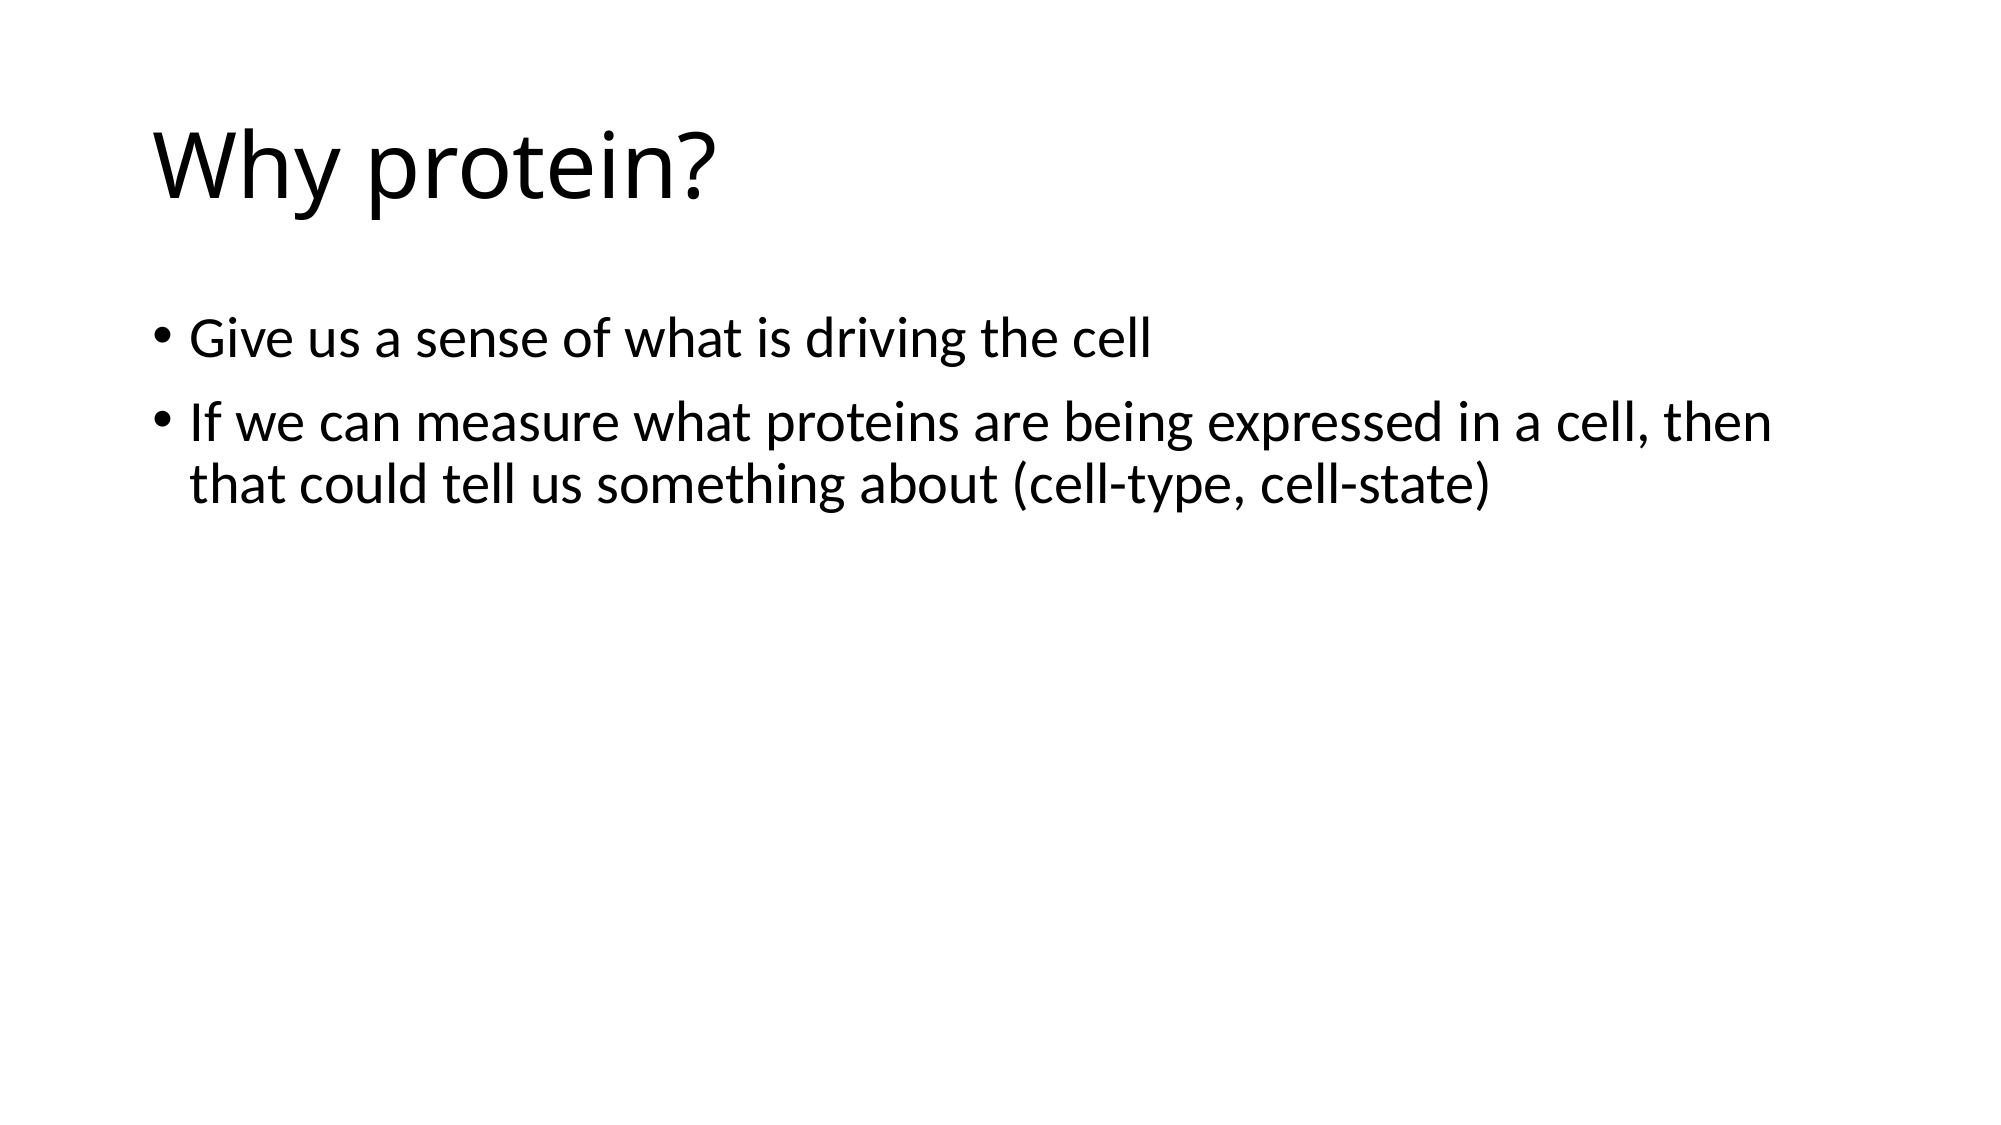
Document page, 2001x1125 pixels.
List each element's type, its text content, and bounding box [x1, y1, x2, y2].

title Why protein? [137, 59, 1863, 278]
list Give us a sense of what is driving the cell If we can measure what proteins are being expressed in a cell, then that could tell us something about (cell-type, cell-state) [137, 299, 1863, 1014]
